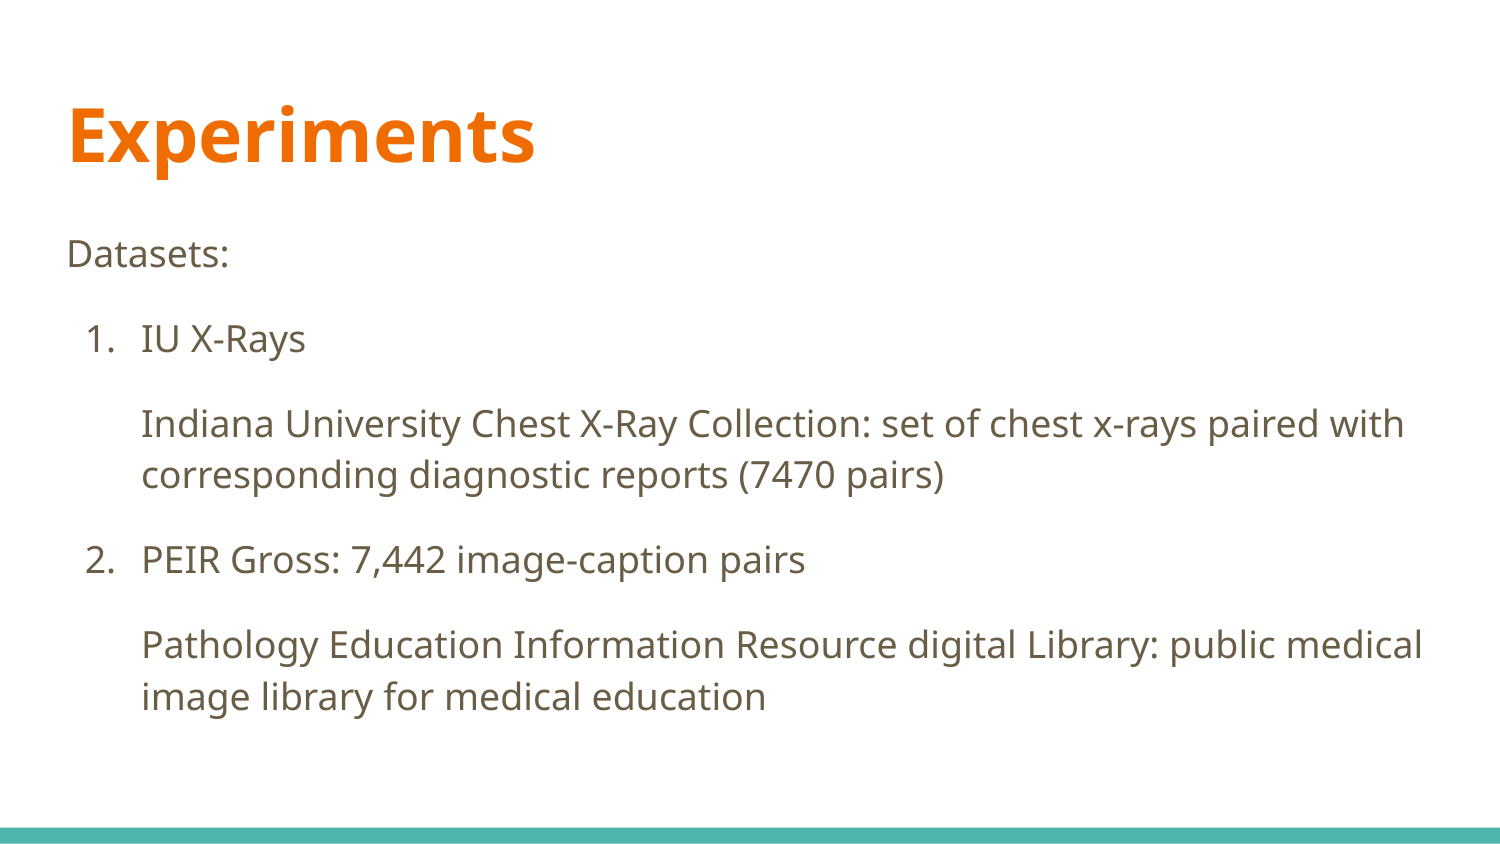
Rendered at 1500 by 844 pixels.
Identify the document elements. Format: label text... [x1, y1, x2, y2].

title Experiments [51, 72, 1449, 189]
list Datasets: IU X-Rays Indiana University Chest X-Ray Collection: set of chest x-rays paired with corresponding diagnostic reports (7470 pairs) PEIR Gross: 7,442 image-caption pairs Pathology Education Information Resource digital Library: public medical image library for medical education [51, 207, 1449, 750]
